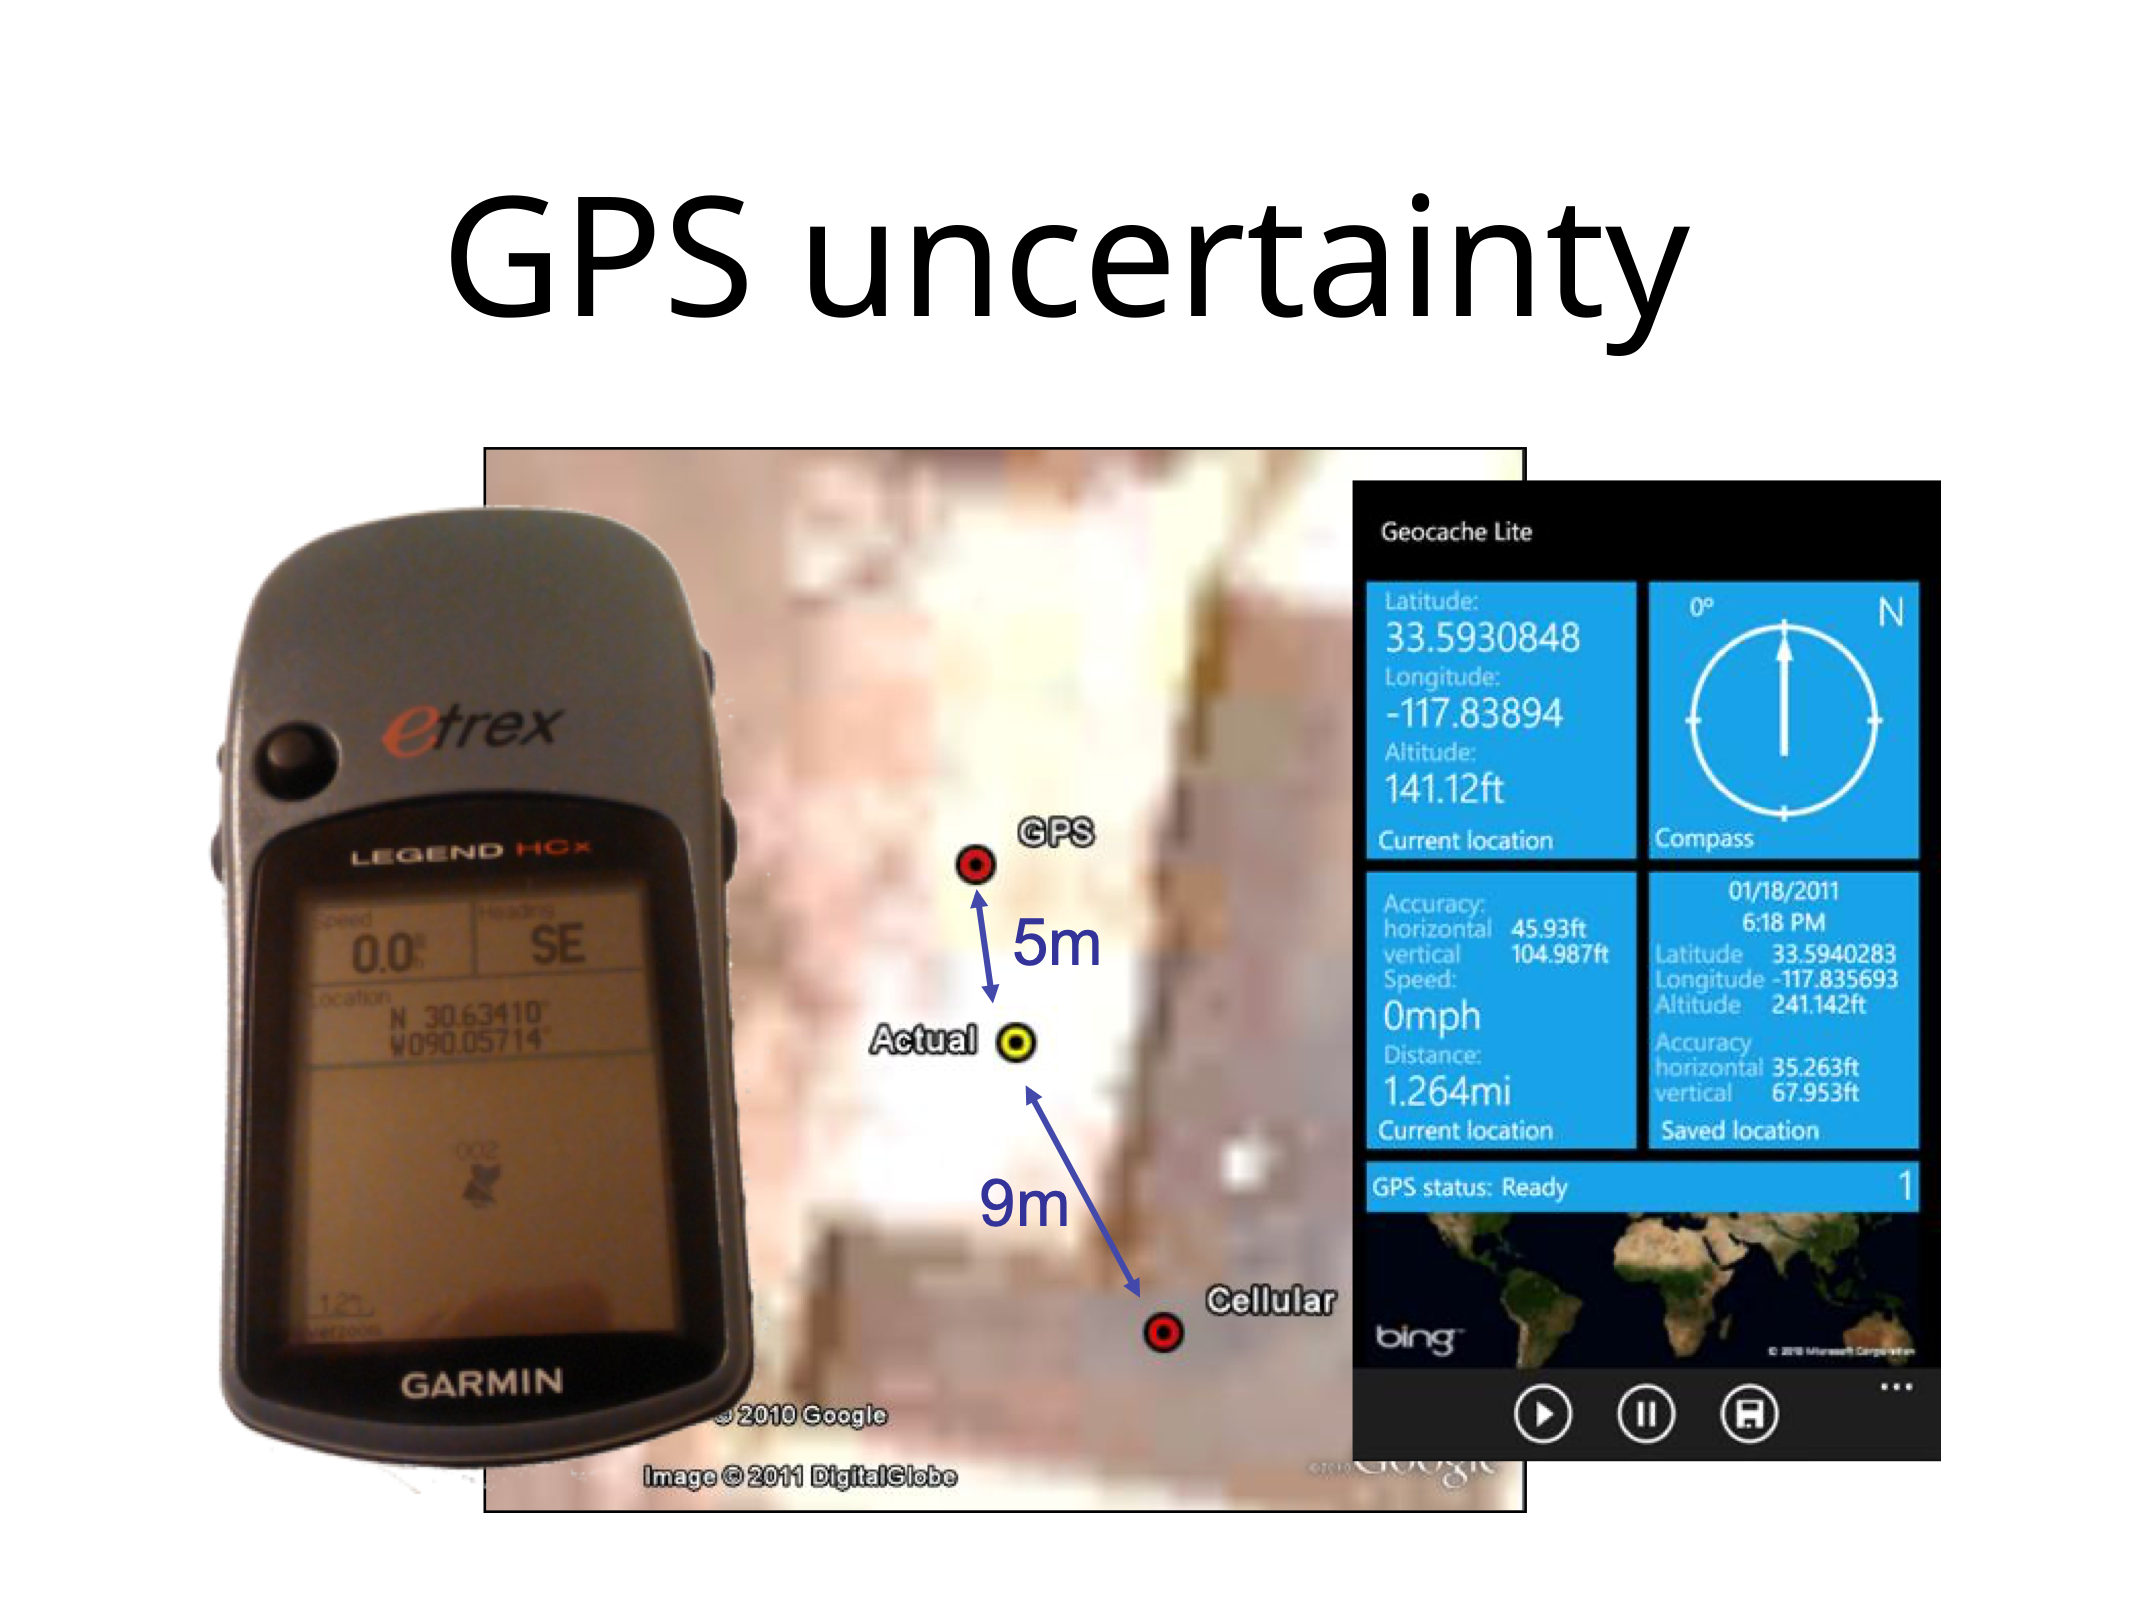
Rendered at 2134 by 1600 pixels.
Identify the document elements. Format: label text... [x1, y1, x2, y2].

title GPS uncertainty [155, 72, 1978, 428]
picture [192, 444, 1941, 1513]
